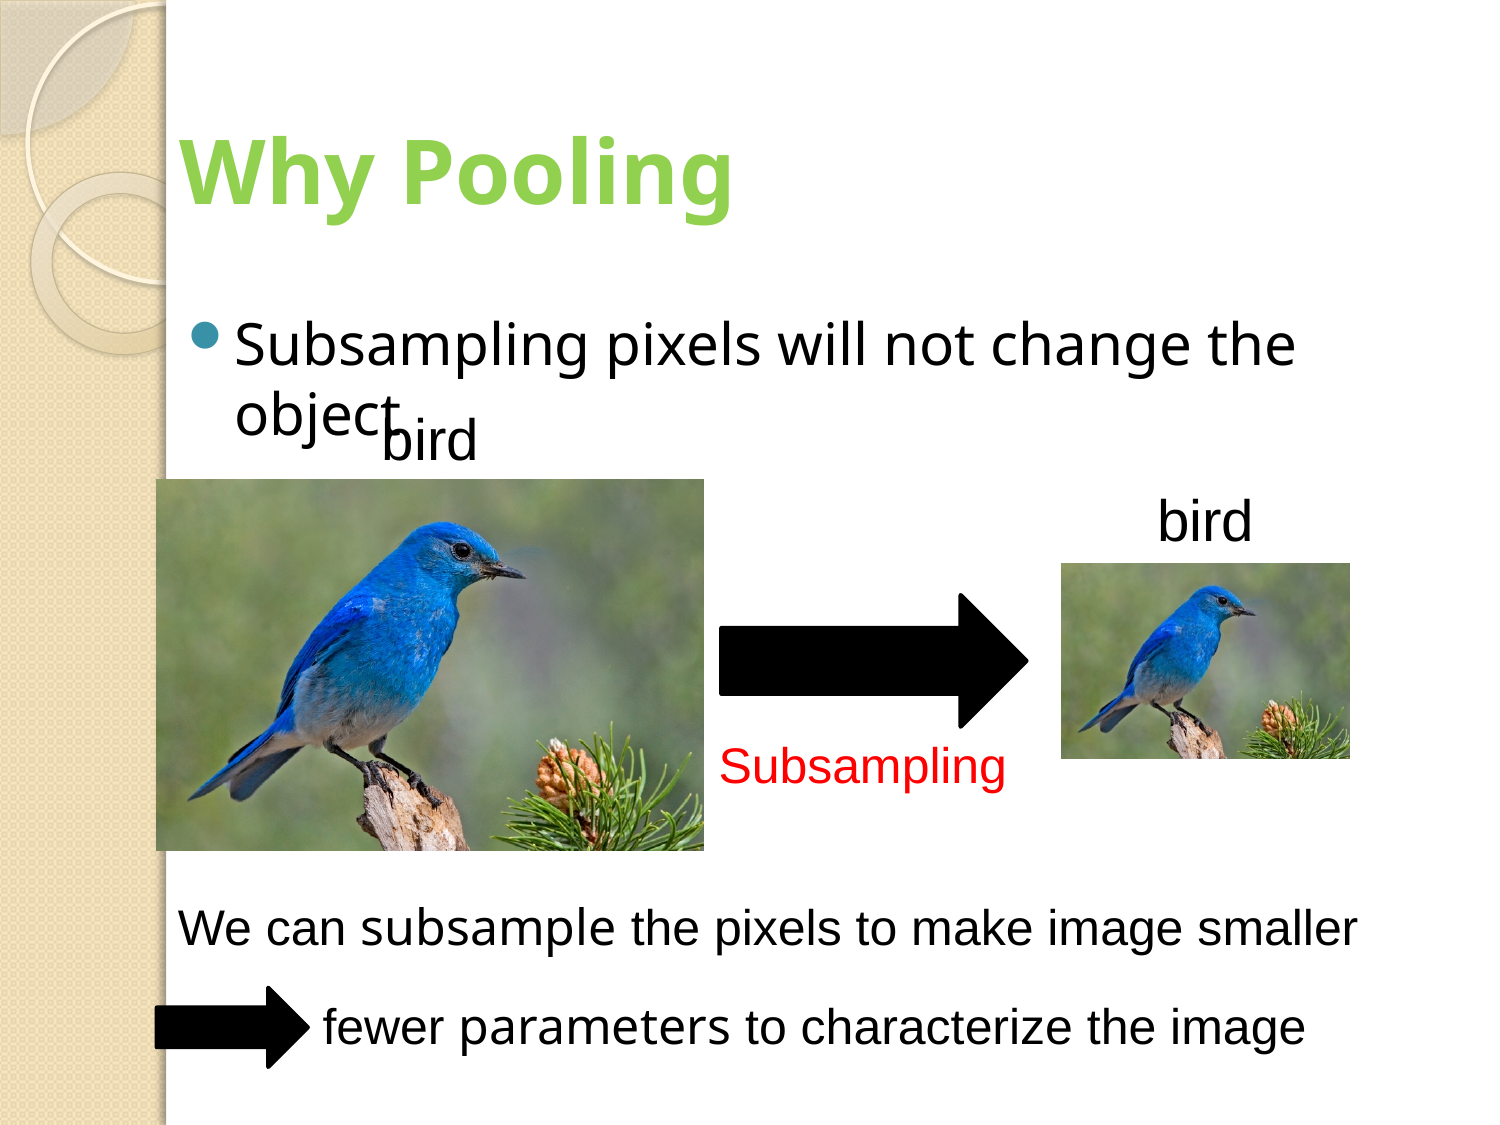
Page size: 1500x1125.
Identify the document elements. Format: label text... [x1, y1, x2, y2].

text_box fewer parameters to characterize the image [307, 987, 1500, 1063]
title Why Pooling [165, 59, 1459, 278]
picture [1061, 563, 1351, 759]
picture [156, 479, 705, 851]
list Subsampling pixels will not change the object [159, 299, 1454, 1014]
text_box We can subsample the pixels to make image smaller [163, 888, 1471, 964]
text_box [154, 985, 310, 1069]
text_box [719, 593, 1029, 725]
text_box bird [307, 395, 553, 476]
text_box Subsampling [711, 725, 1045, 801]
text_box bird [1083, 475, 1329, 560]
